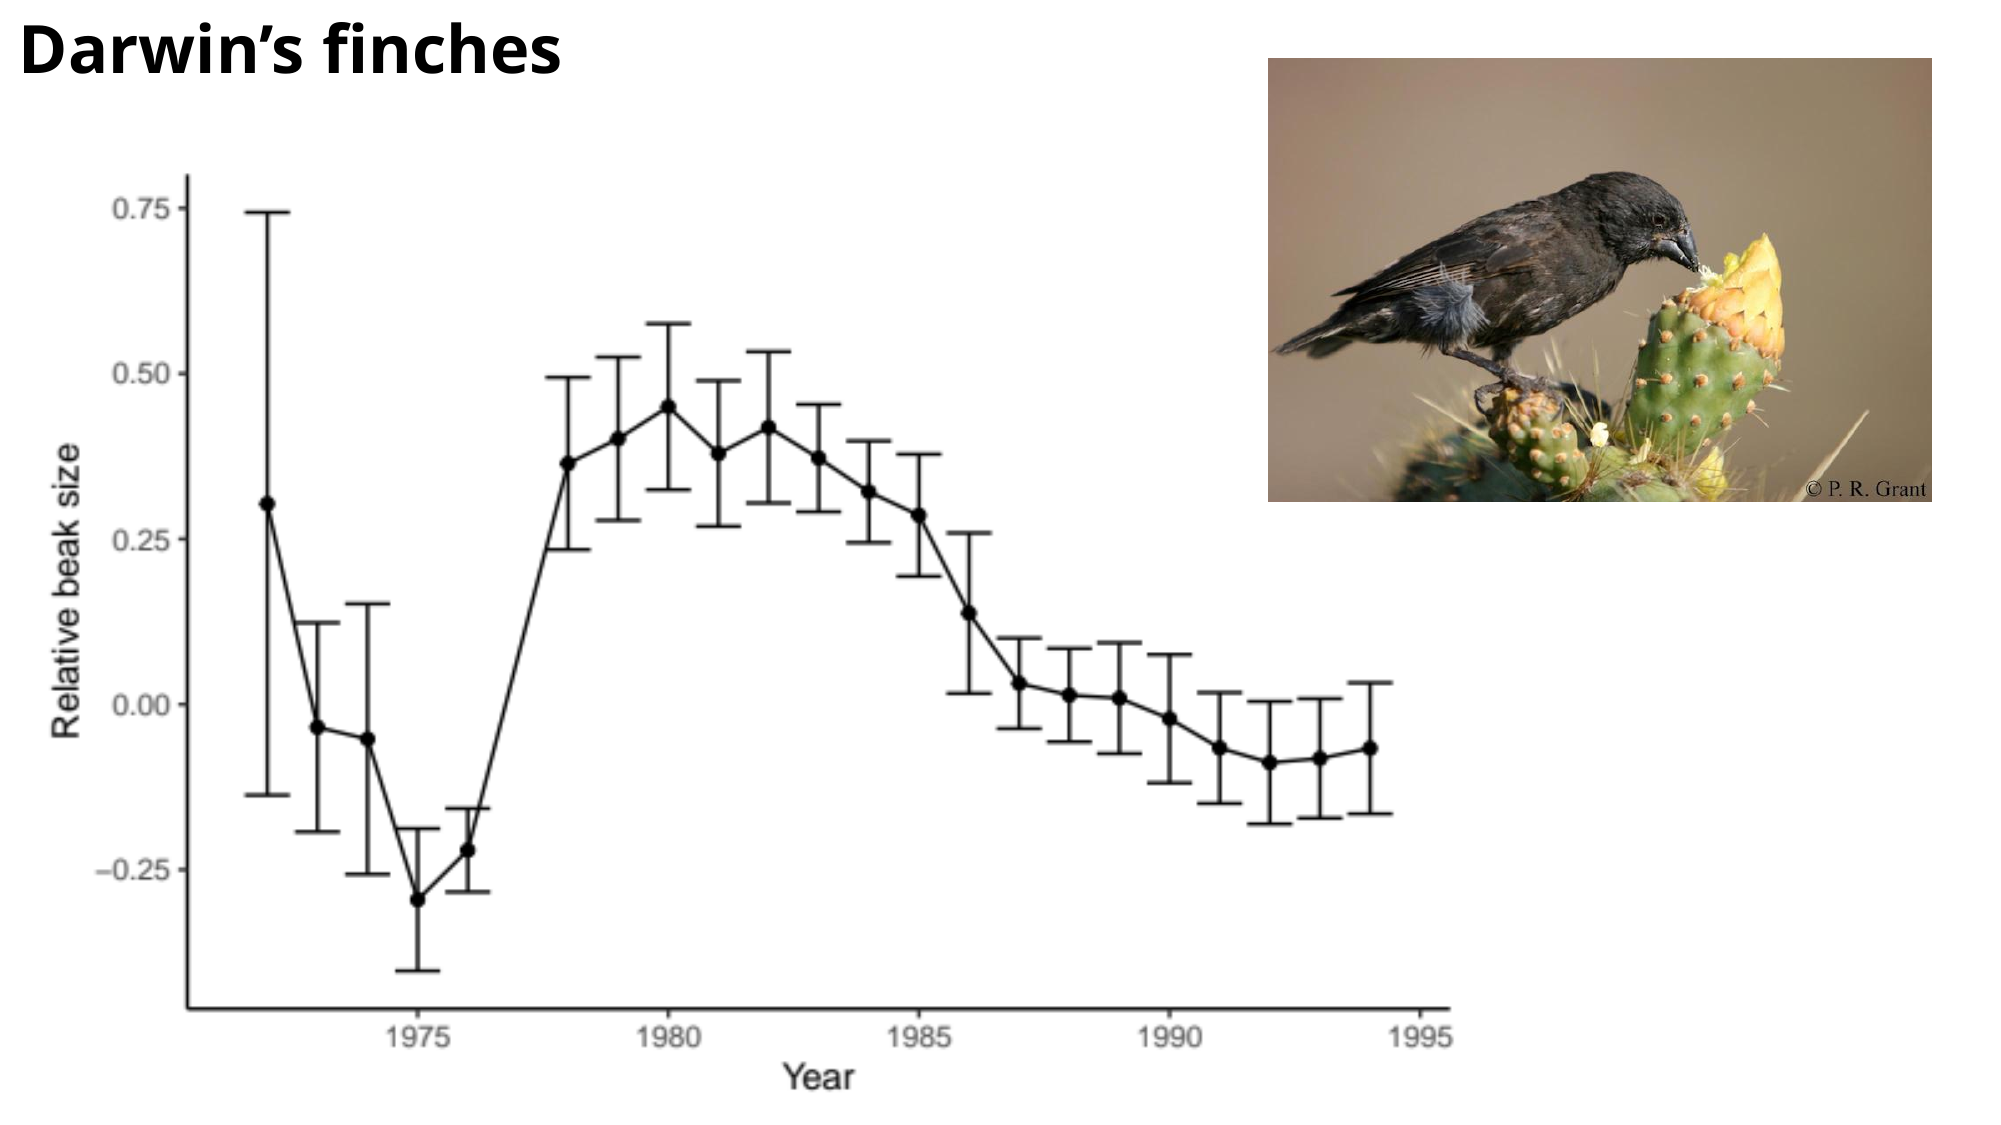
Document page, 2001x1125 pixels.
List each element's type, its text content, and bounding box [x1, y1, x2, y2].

text_box Darwin’s finches [3, 0, 579, 95]
picture [34, 58, 1932, 1110]
